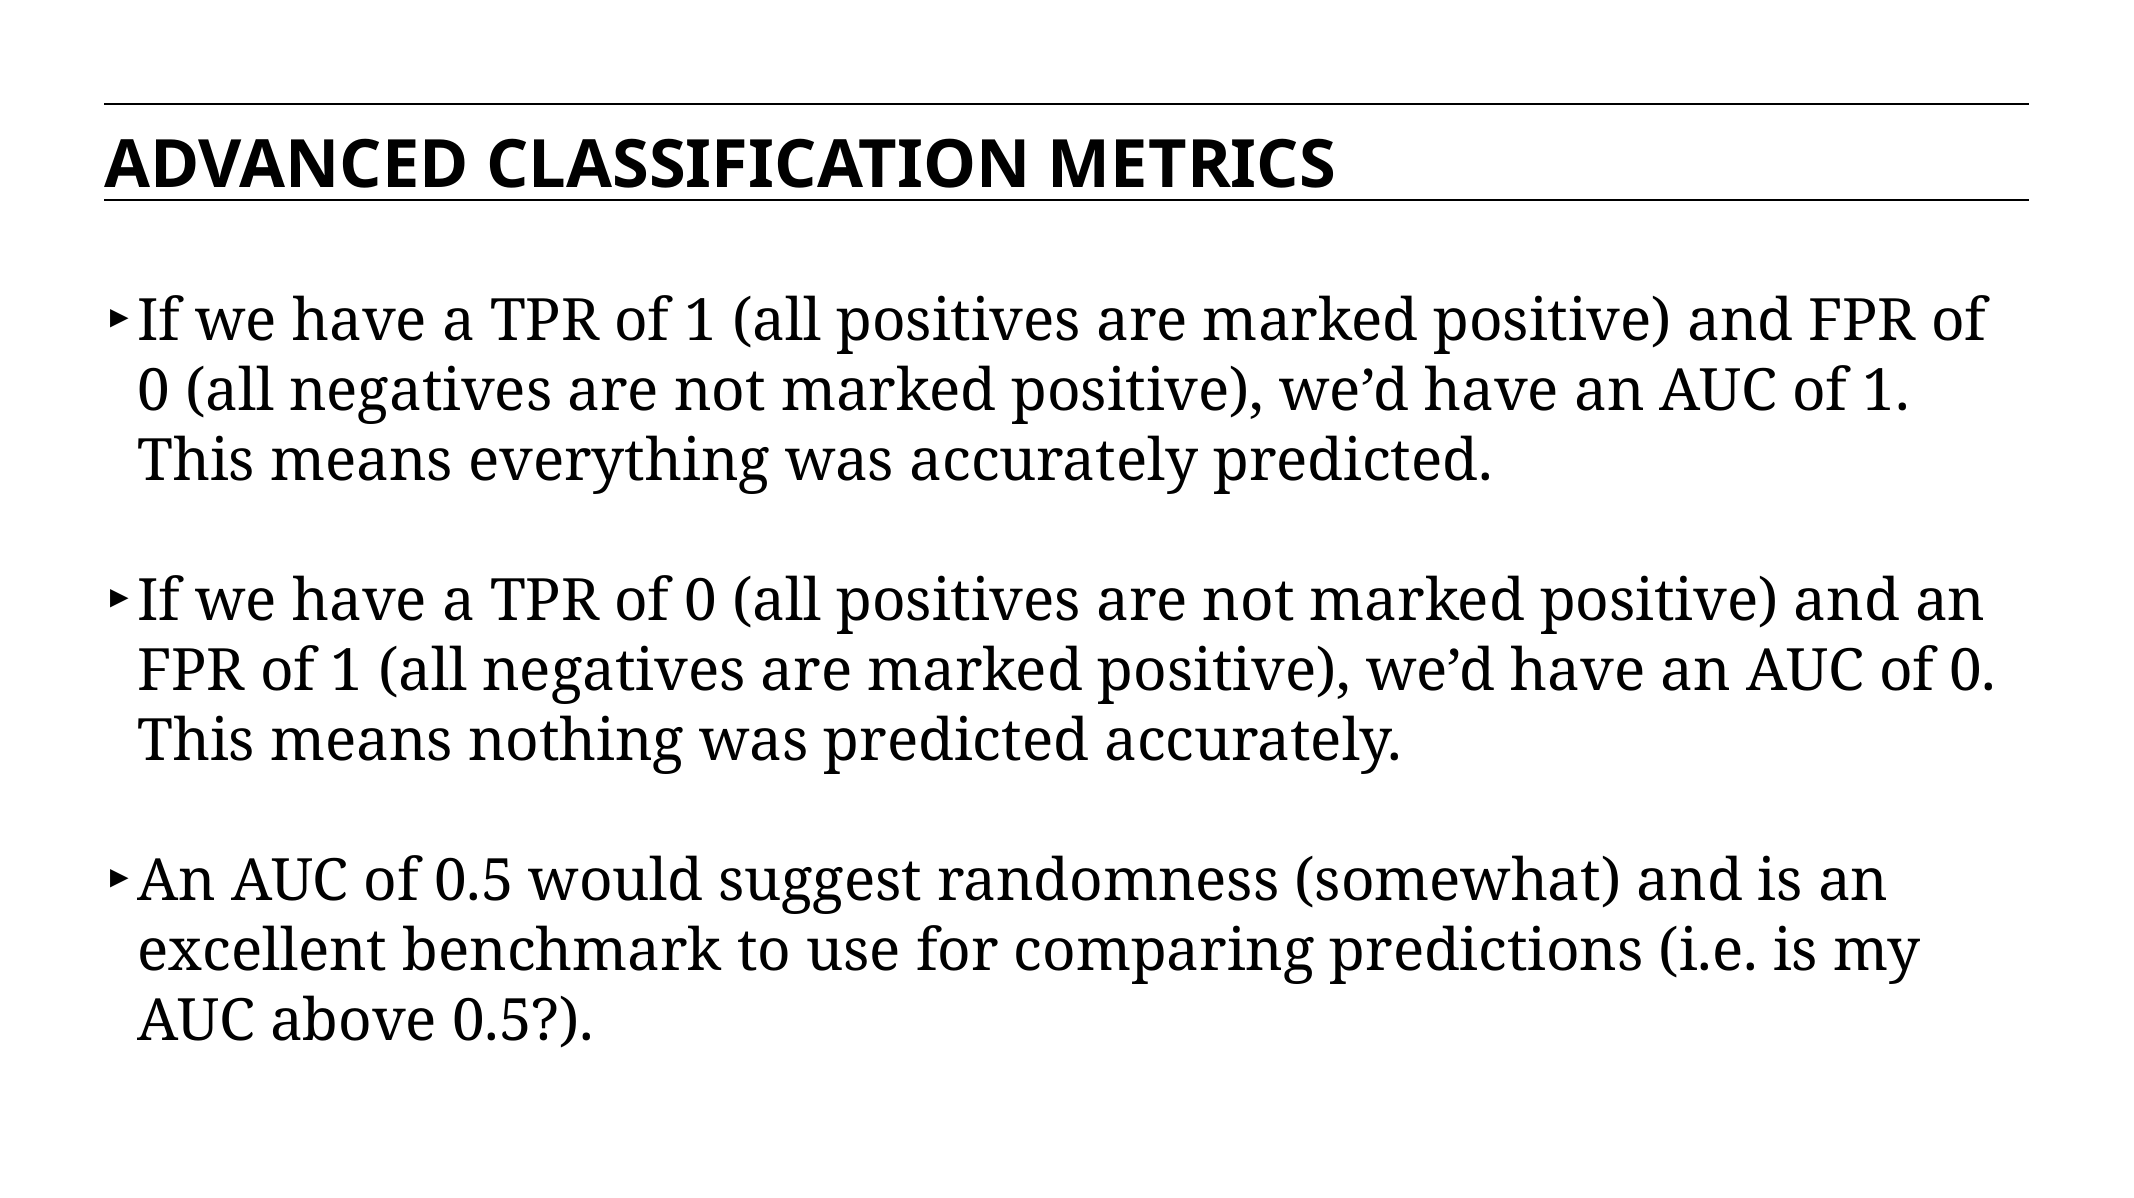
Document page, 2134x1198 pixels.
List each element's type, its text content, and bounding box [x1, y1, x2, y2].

text_box ADVANCED CLASSIFICATION METRICS [104, 120, 2030, 192]
list If we have a TPR of 1 (all positives are marked positive) and FPR of 0 (all negatives are not marked positive), we’d have an AUC of 1. This means everything was accurately predicted. If we have a TPR of 0 (all positives are not marked positive) and an FPR of 1 (all negatives are marked positive), we’d have an AUC of 0. This means nothing was predicted accurately. An AUC of 0.5 would suggest randomness (somewhat) and is an excellent benchmark to use for comparing predictions (i.e. is my AUC above 0.5?). [104, 212, 2030, 837]
